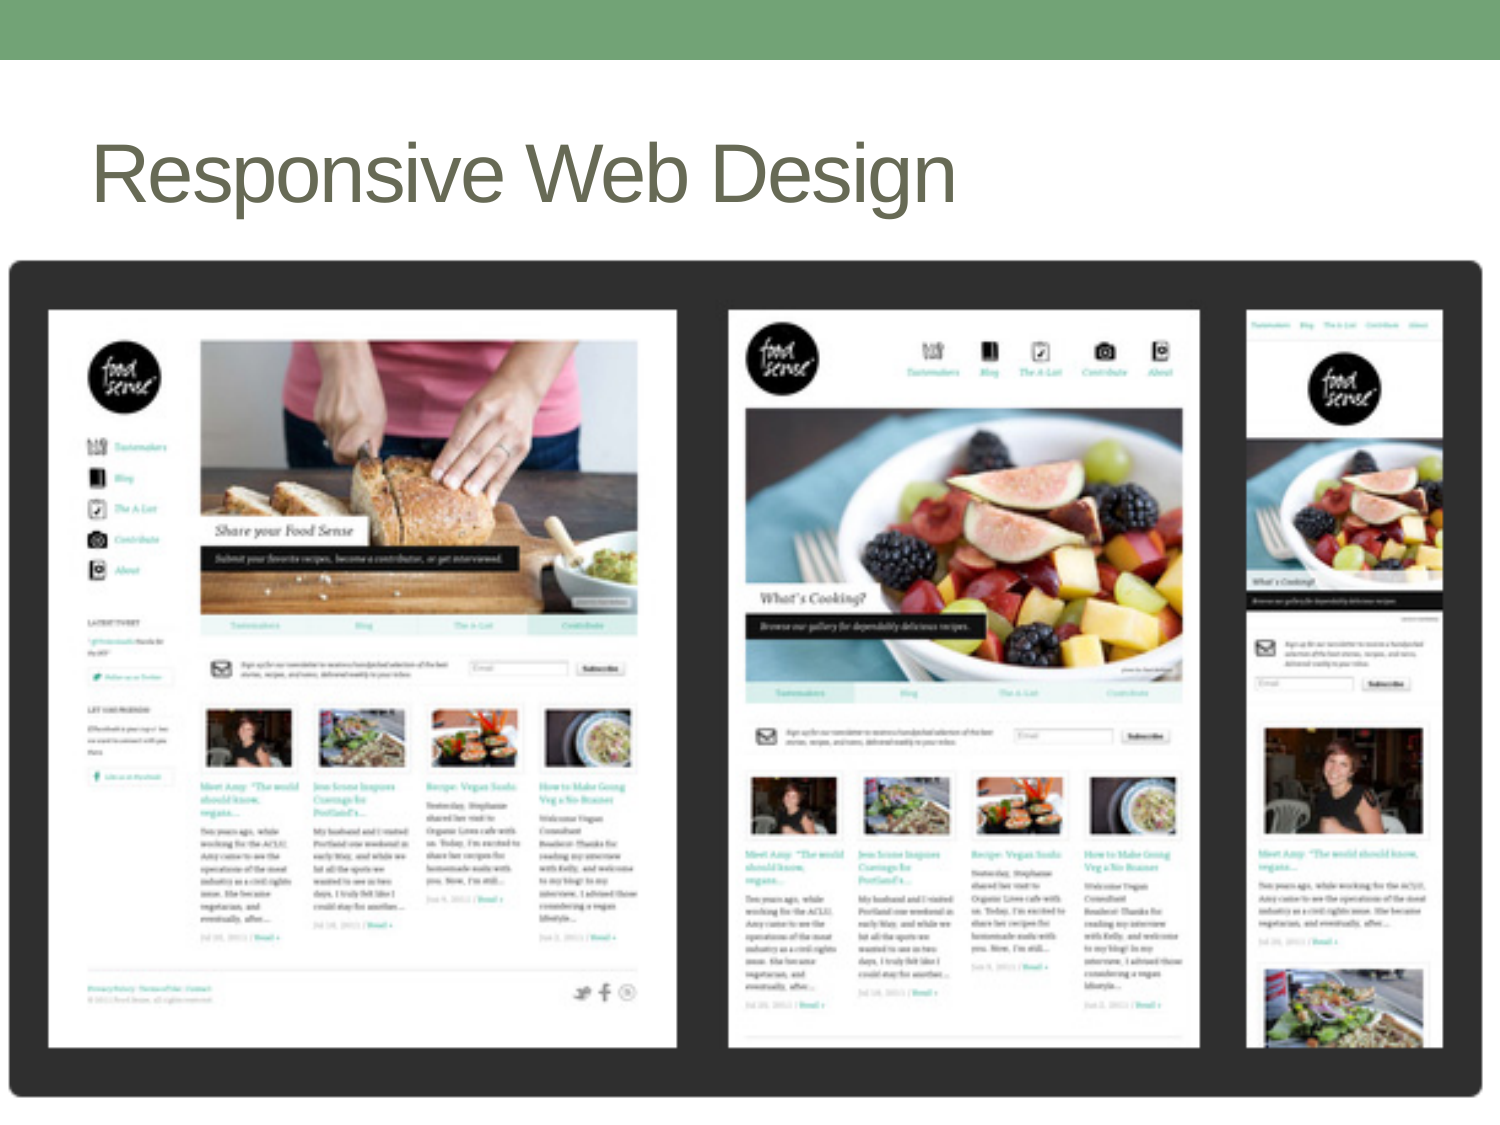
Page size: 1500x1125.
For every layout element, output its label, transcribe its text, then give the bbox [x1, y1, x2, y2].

picture [0, 249, 1500, 1115]
title Responsive Web Design [75, 87, 1425, 247]
